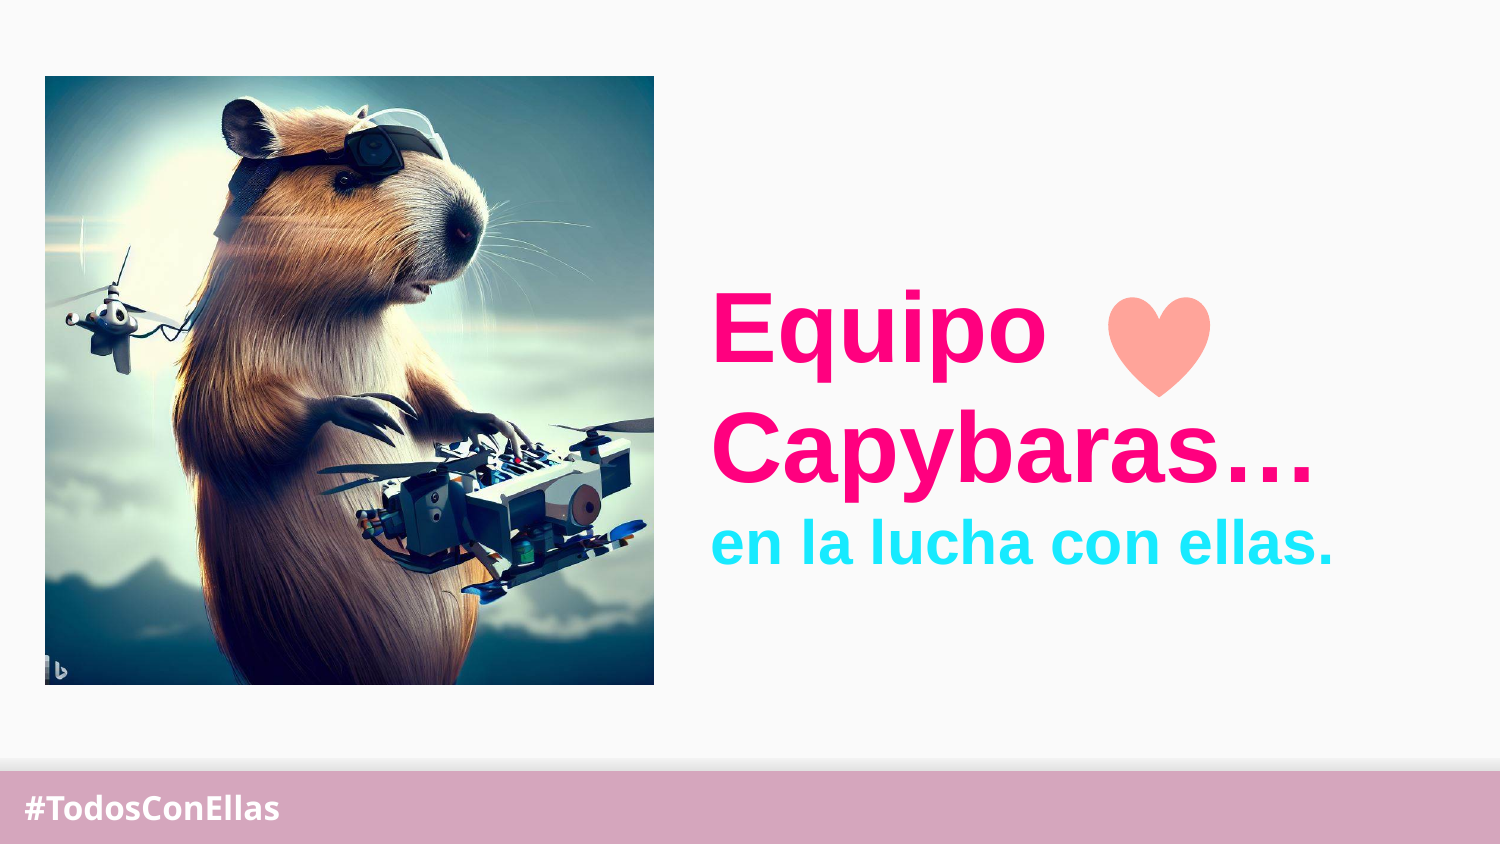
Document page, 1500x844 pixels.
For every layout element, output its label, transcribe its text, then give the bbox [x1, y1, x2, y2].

picture [480, 644, 654, 686]
picture [44, 76, 654, 686]
text_box Equipo Capybaras… en la lucha con ellas. [695, 247, 1434, 597]
text_box [1109, 298, 1210, 397]
list #TodosConEllas [9, 770, 1385, 844]
